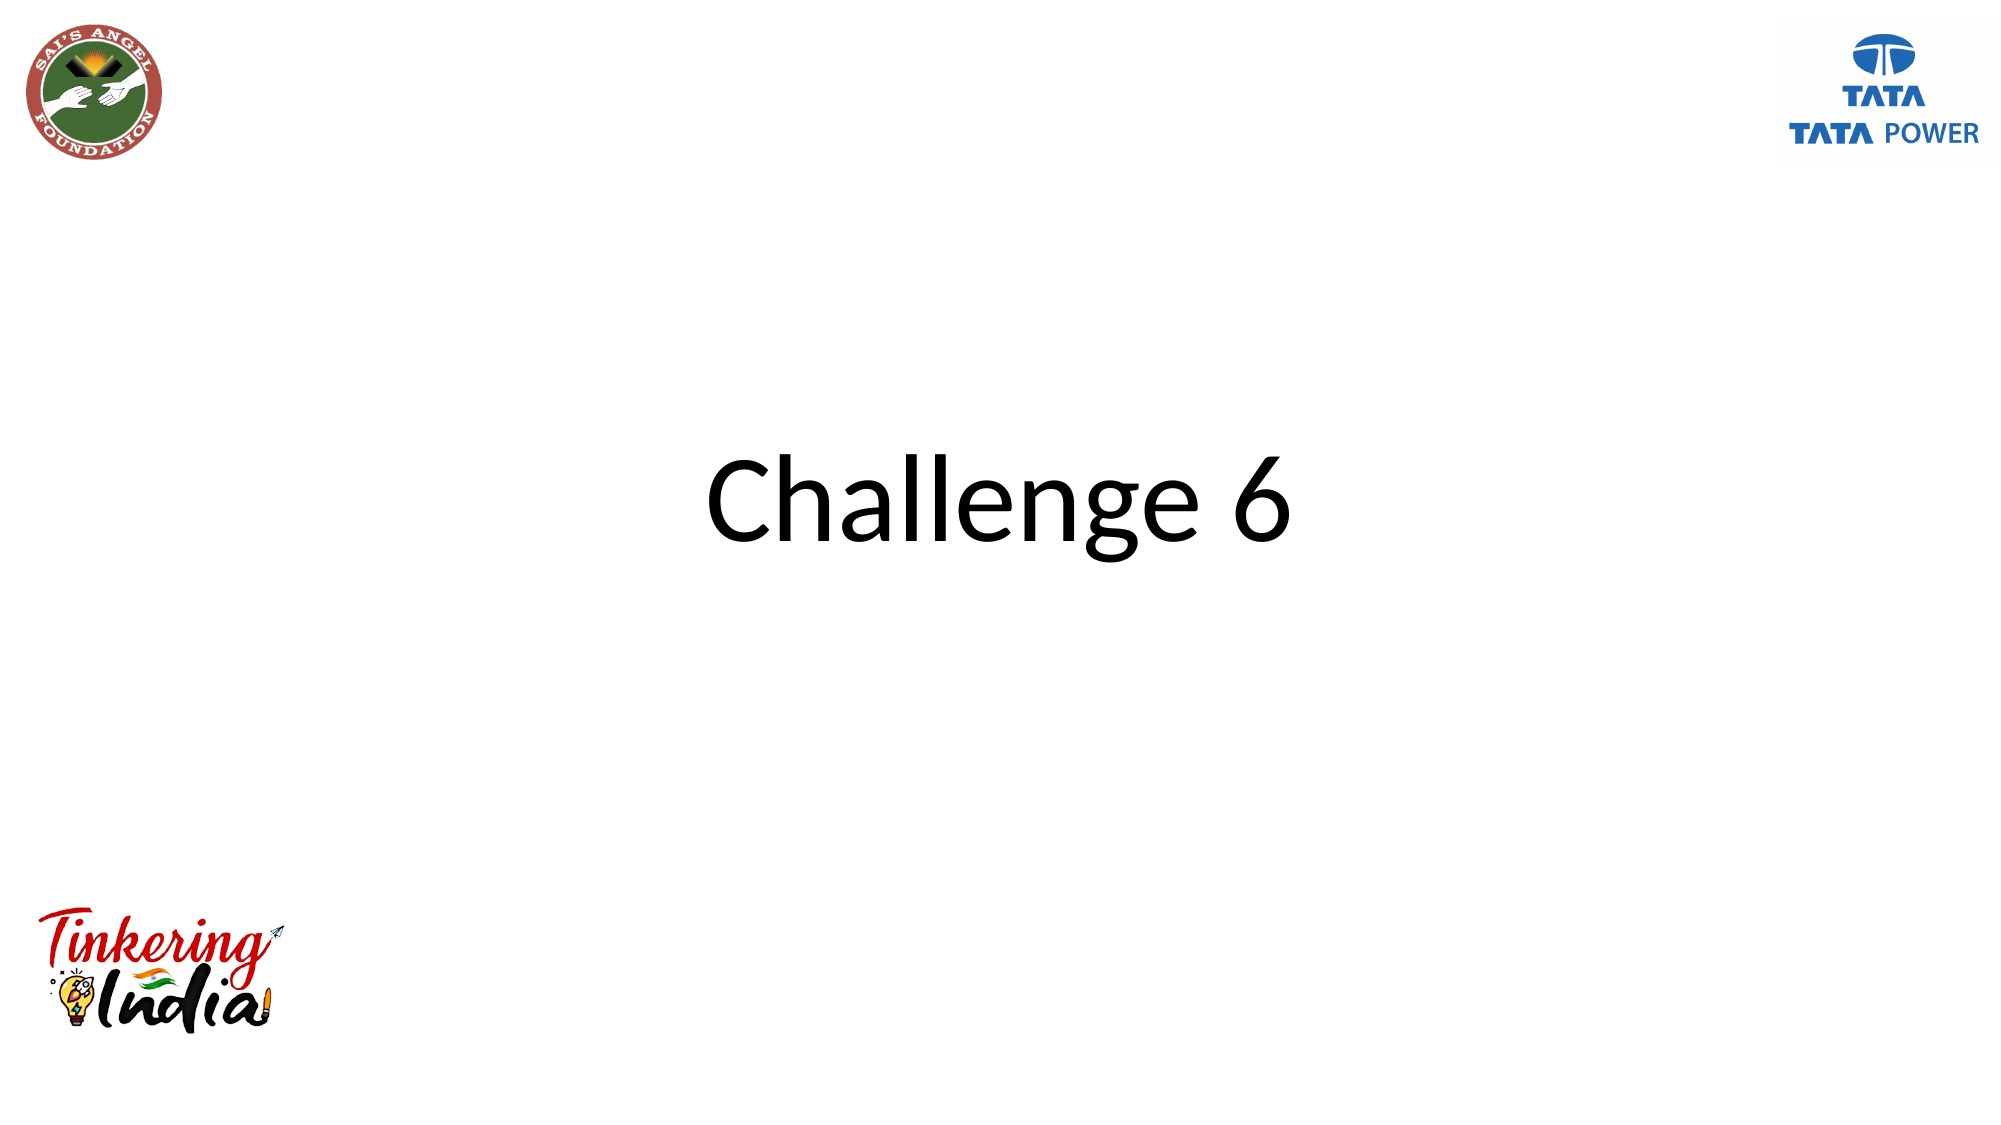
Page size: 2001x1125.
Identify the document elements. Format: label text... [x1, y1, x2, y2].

picture [26, 24, 162, 160]
picture [1775, 19, 2000, 164]
title Challenge 6 [249, 184, 1750, 576]
picture [26, 887, 301, 1043]
